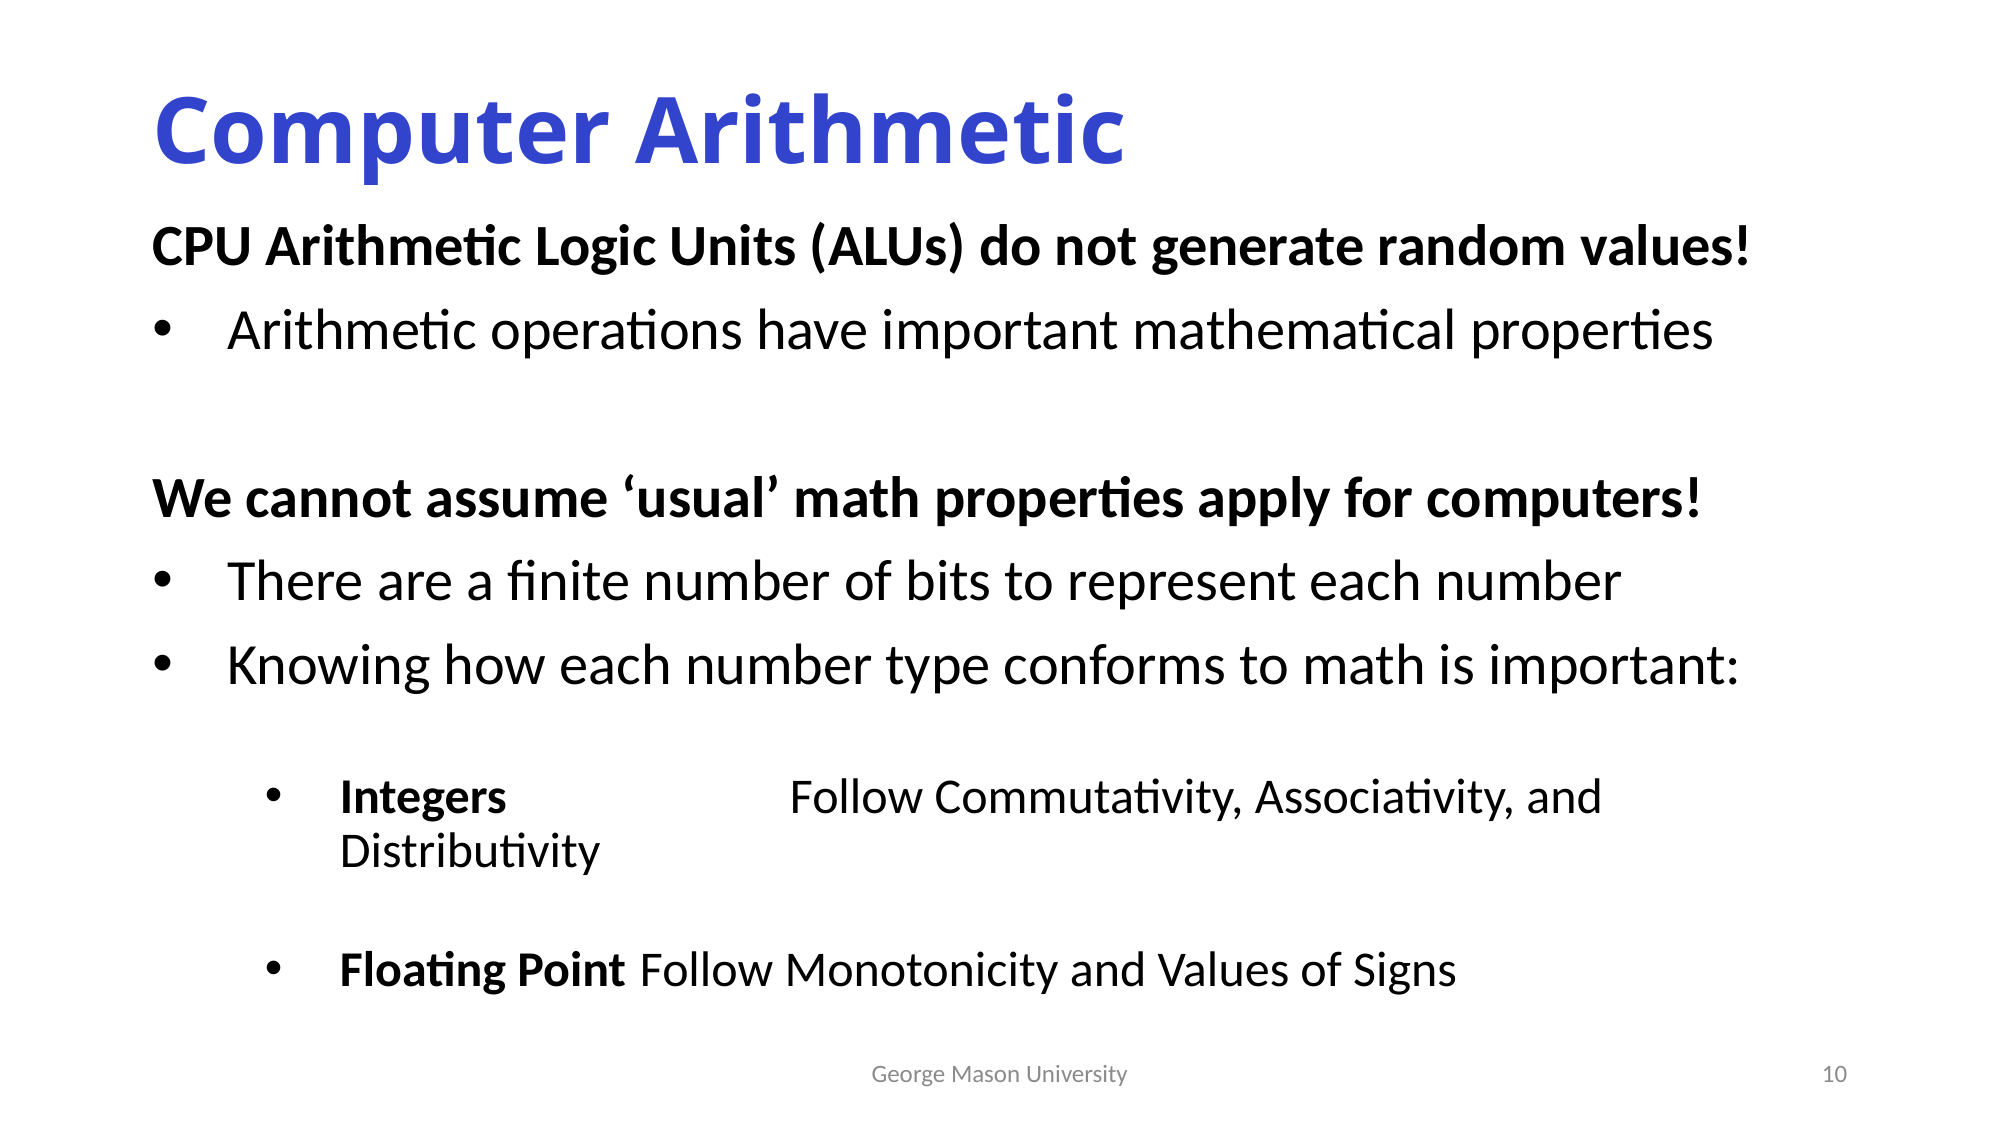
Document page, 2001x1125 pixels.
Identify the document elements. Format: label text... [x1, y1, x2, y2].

title Computer Arithmetic [137, 59, 1863, 207]
list CPU Arithmetic Logic Units (ALUs) do not generate random values! Arithmetic operations have important mathematical properties We cannot assume ‘usual’ math properties apply for computers! There are a finite number of bits to represent each number Knowing how each number type conforms to math is important: Integers Follow Commutativity, Associativity, and Distributivity Floating Point Follow Monotonicity and Values of Signs [137, 207, 1863, 1014]
slide_number 10 [1412, 1042, 1863, 1103]
footer George Mason University [662, 1042, 1338, 1103]
